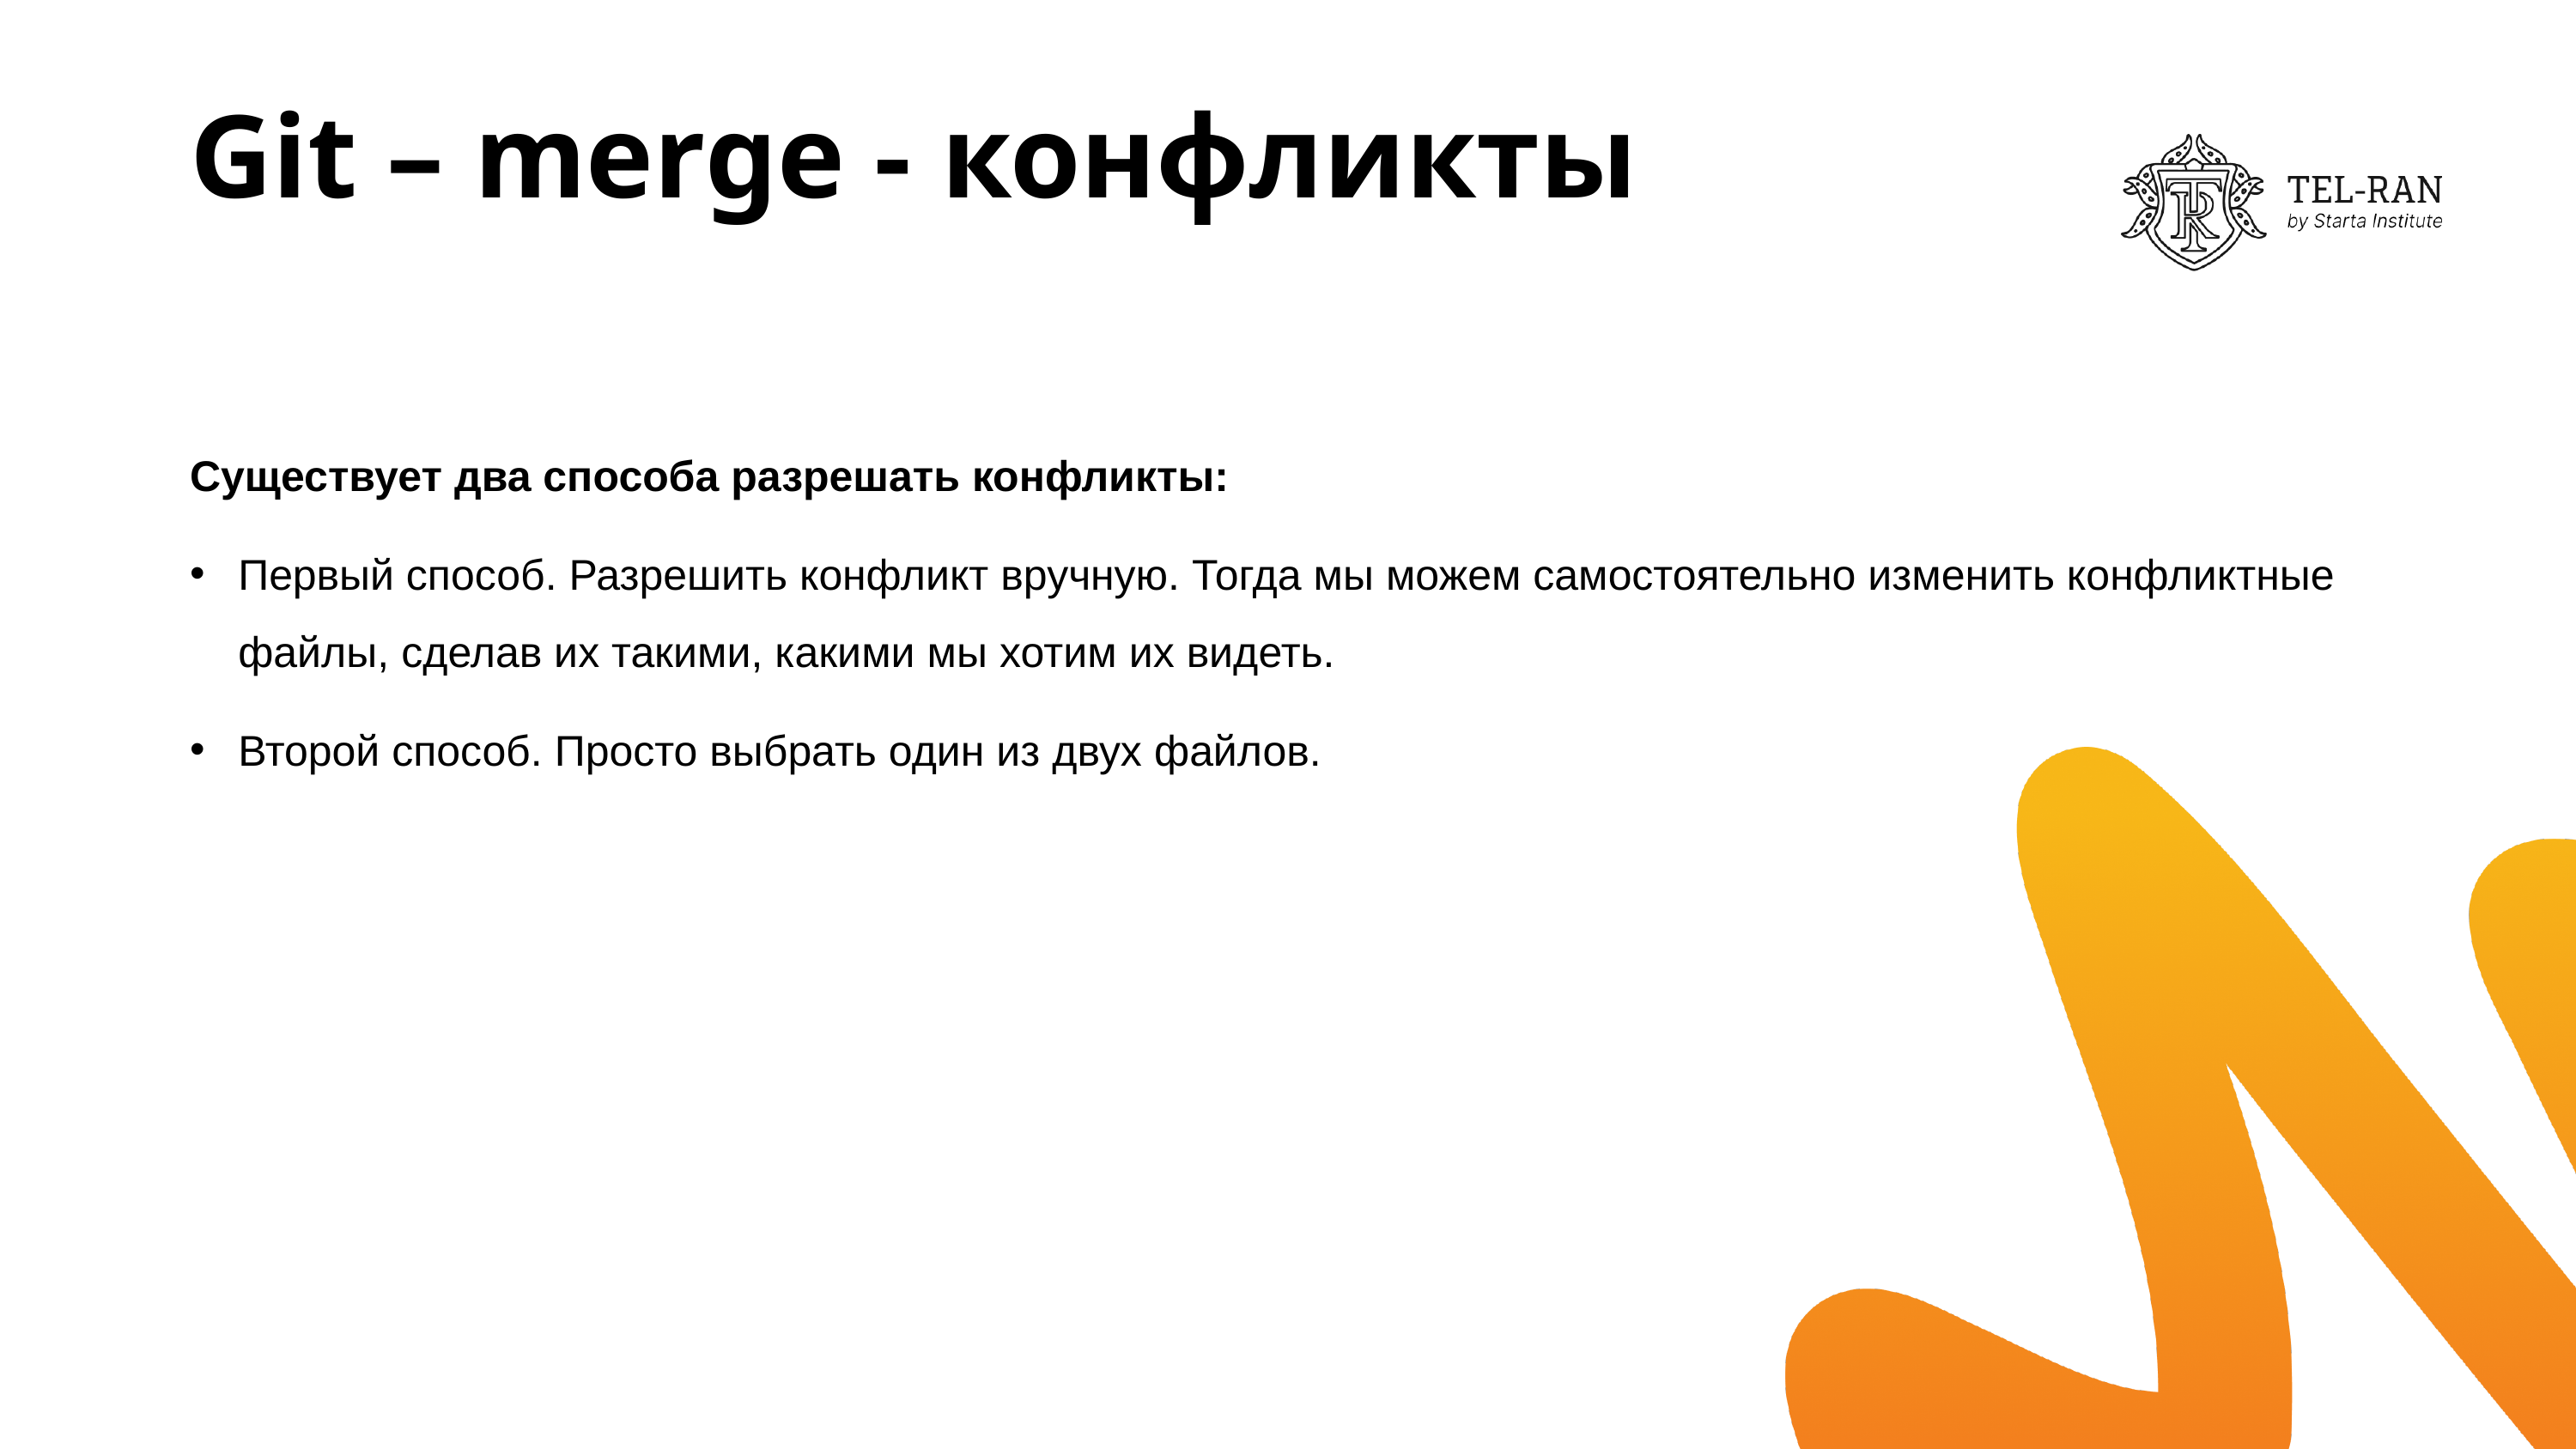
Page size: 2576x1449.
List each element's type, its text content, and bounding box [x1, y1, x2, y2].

title Git – merge - конфликты [177, 76, 2107, 358]
text_box Существует два способа разрешать конфликты: Первый способ. Разрешить конфликт вручную. Тогда мы можем самостоятельно изменить конфликтные файлы, сделав их такими, какими мы хотим их видеть. Второй способ. Просто выбрать один из двух файлов. [177, 415, 2472, 781]
picture [1620, 747, 2576, 1449]
picture [2121, 134, 2442, 271]
